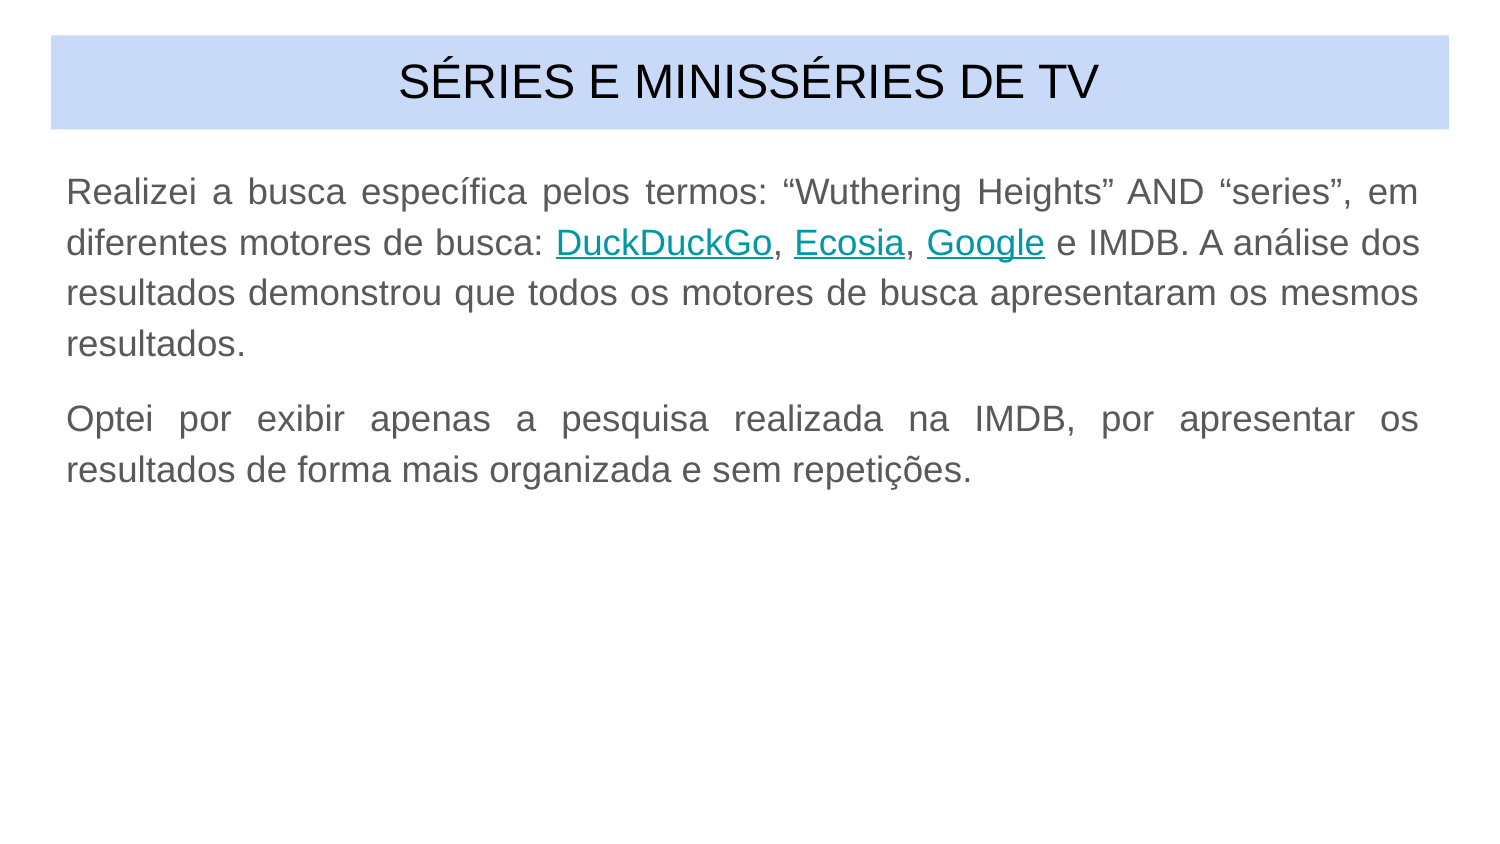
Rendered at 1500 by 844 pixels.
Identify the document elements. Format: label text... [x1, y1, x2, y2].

list Realizei a busca específica pelos termos: “Wuthering Heights” AND “series”, em diferentes motores de busca: DuckDuckGo, Ecosia, Google e IMDB. A análise dos resultados demonstrou que todos os motores de busca apresentaram os mesmos resultados. Optei por exibir apenas a pesquisa realizada na IMDB, por apresentar os resultados de forma mais organizada e sem repetições. [51, 146, 1436, 506]
title SÉRIES E MINISSÉRIES DE TV [51, 35, 1449, 130]
